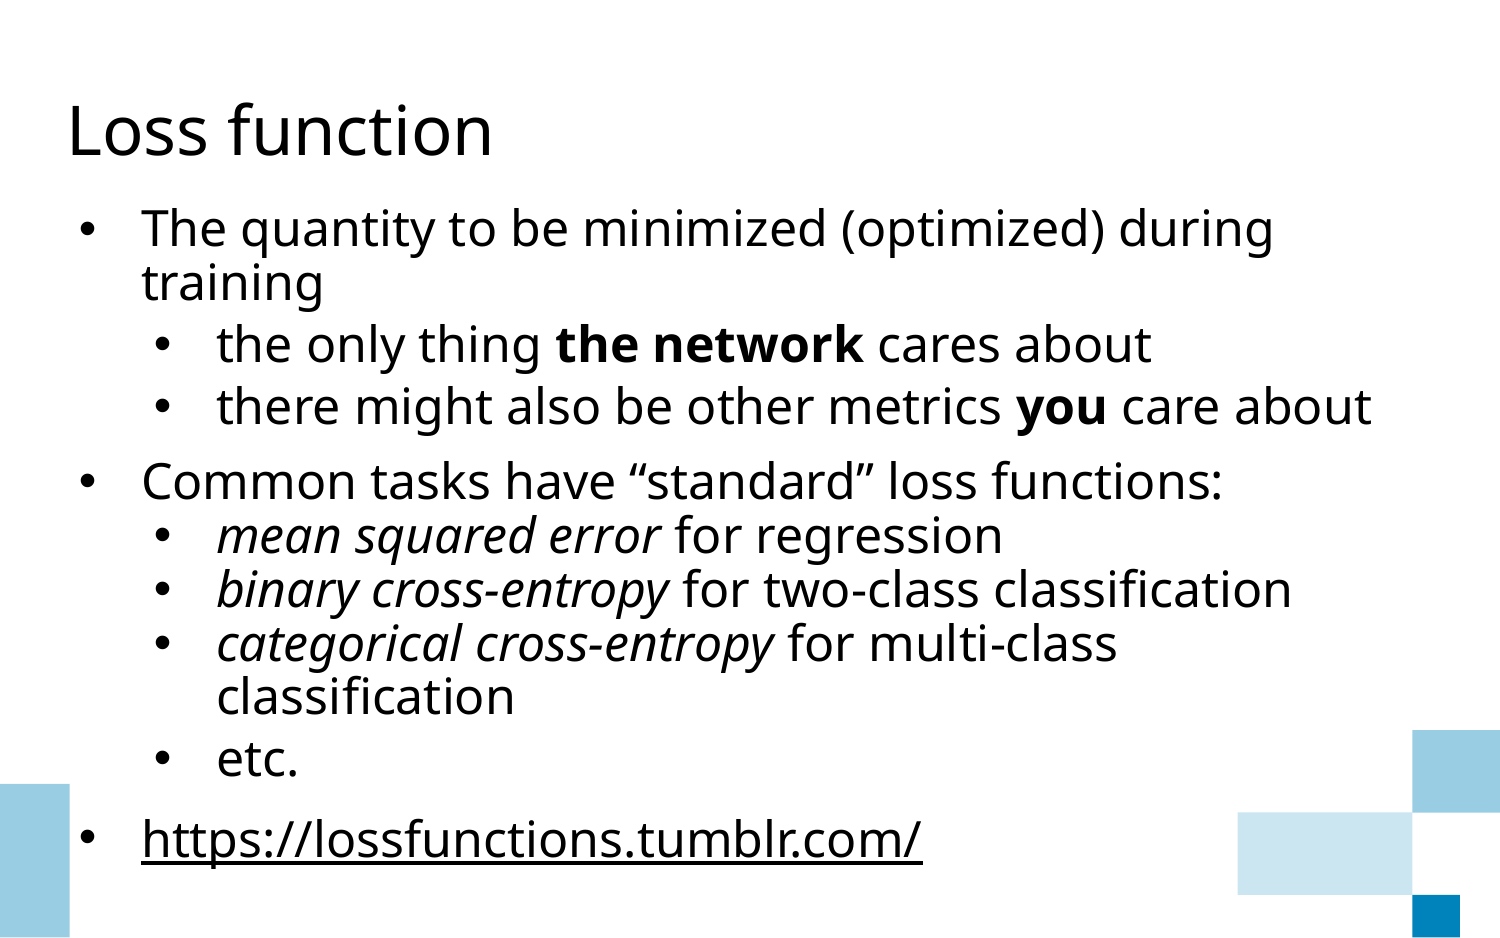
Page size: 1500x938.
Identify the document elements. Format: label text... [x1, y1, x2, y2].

title Loss function [51, 81, 1449, 186]
list The quantity to be minimized (optimized) during training the only thing the network cares about there might also be other metrics you care about Common tasks have “standard” loss functions: mean squared error for regression binary cross-entropy for two-class classification categorical cross-entropy for multi-class classification etc. https://lossfunctions.tumblr.com/ [51, 196, 1389, 938]
